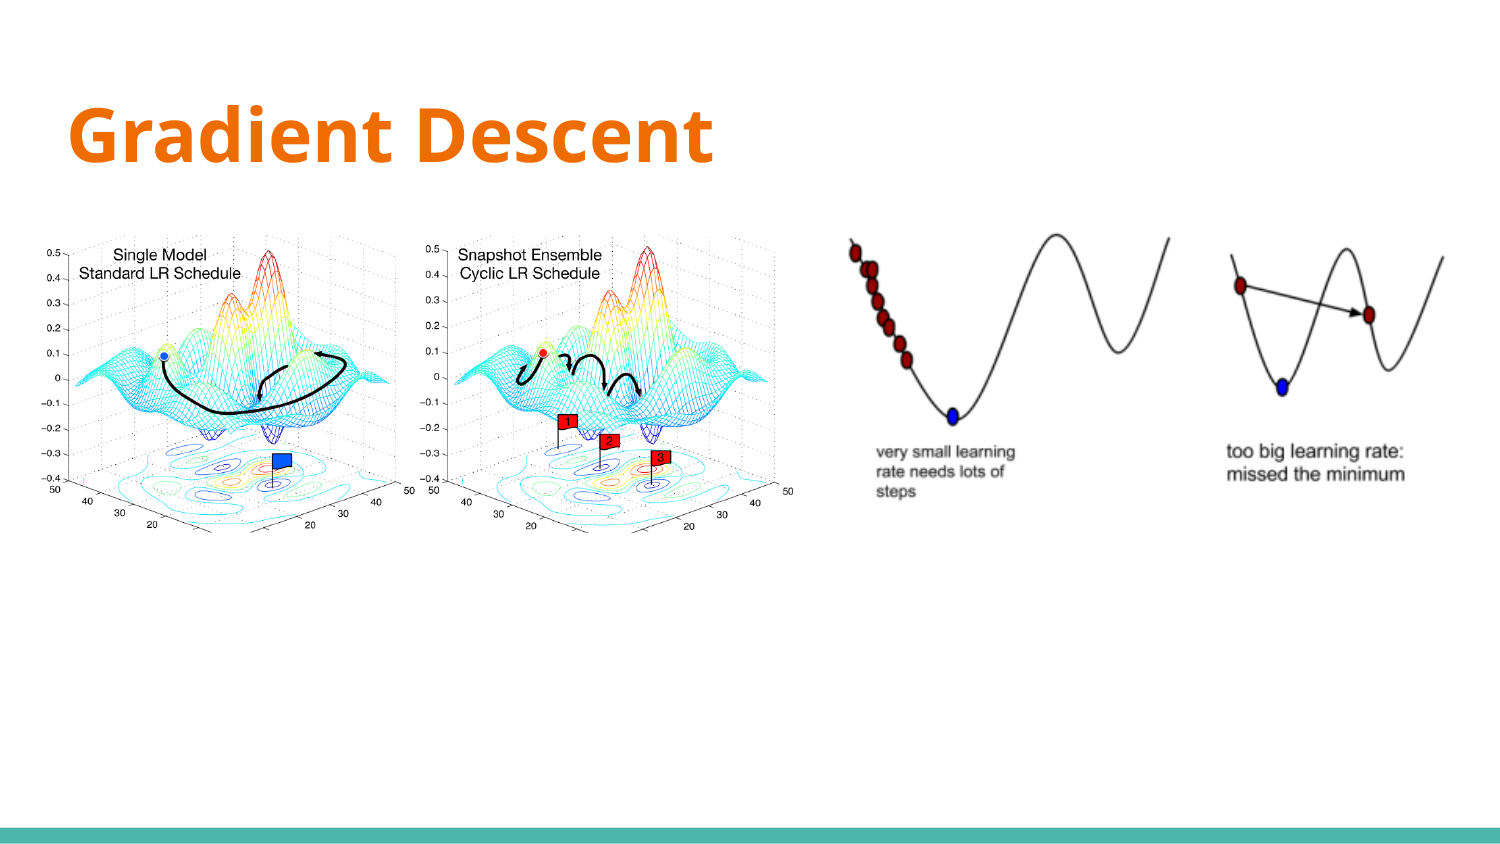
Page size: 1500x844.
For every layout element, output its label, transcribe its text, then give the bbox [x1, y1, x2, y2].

picture [24, 213, 814, 549]
picture [838, 213, 1458, 519]
title Gradient Descent [51, 72, 1449, 189]
